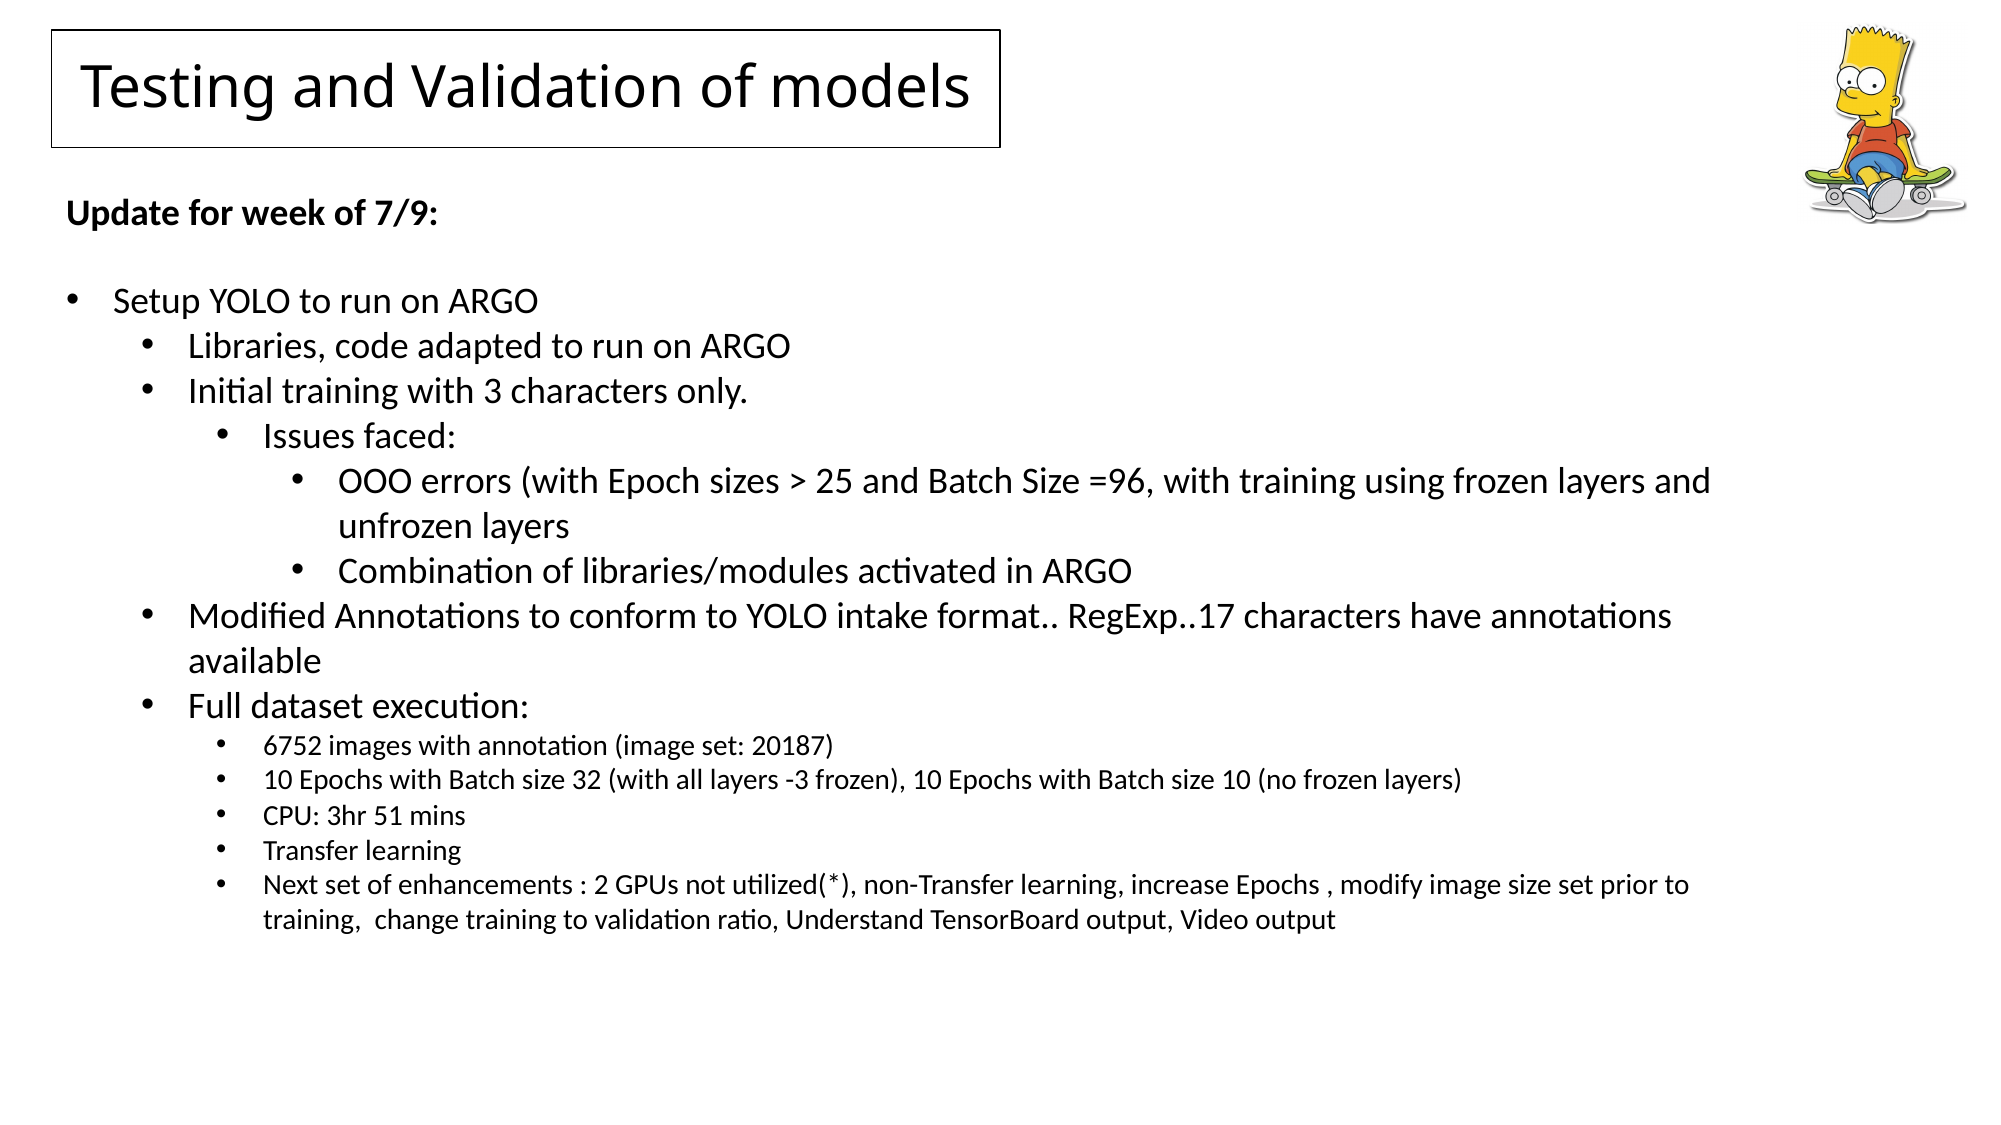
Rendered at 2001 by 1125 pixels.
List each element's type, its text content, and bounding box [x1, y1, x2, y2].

text_box Testing and Validation of models [51, 30, 1000, 148]
text_box Setup YOLO to run on ARGO Libraries, code adapted to run on ARGO Initial training with 3 characters only. Issues faced: OOO errors (with Epoch sizes > 25 and Batch Size =96, with training using frozen layers and unfrozen layers Combination of libraries/modules activated in ARGO Modified Annotations to conform to YOLO intake format.. RegExp..17 characters have annotations available Full dataset execution: 6752 images with annotation (image set: 20187) 10 Epochs with Batch size 32 (with all layers -3 frozen), 10 Epochs with Batch size 10 (no frozen layers) CPU: 3hr 51 mins Transfer learning Next set of enhancements : 2 GPUs not utilized(*), non-Transfer learning, increase Epochs , modify image size set prior to training, change training to validation ratio, Understand TensorBoard output, Video output [51, 223, 1788, 1113]
picture [1797, 22, 1968, 224]
text_box Update for week of 7/9: [51, 180, 1581, 223]
